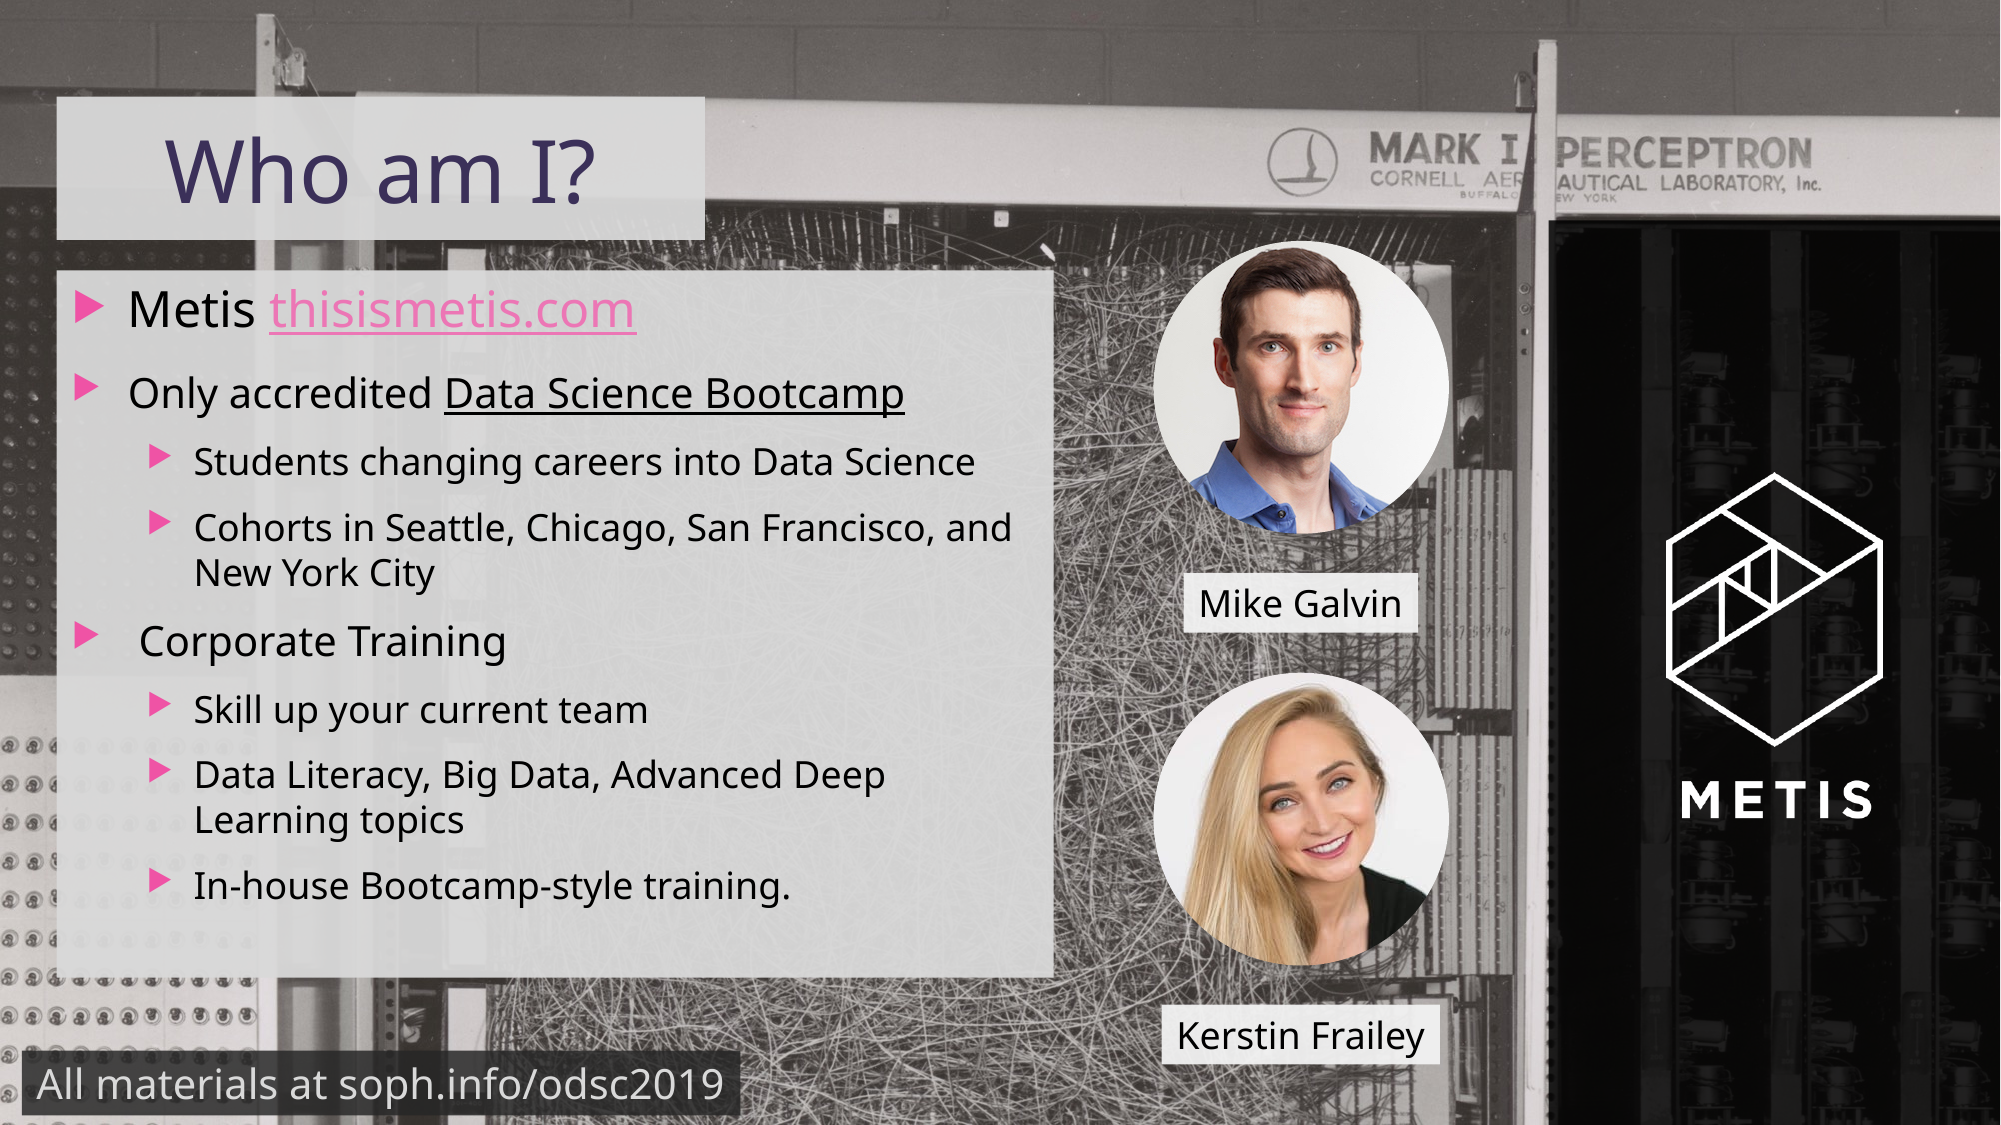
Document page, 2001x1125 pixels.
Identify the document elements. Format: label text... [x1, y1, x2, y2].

text_box [1547, 219, 2000, 1125]
title Who am I? [56, 96, 705, 240]
picture [0, 0, 2001, 1125]
list Metis thisismetis.com Only accredited Data Science Bootcamp Students changing careers into Data Science Cohorts in Seattle, Chicago, San Francisco, and New York City Corporate Training Skill up your current team Data Literacy, Big Data, Advanced Deep Learning topics In-house Bootcamp-style training. [56, 270, 1054, 978]
picture [1665, 472, 1883, 819]
text_box Kerstin Frailey [1161, 1004, 1440, 1065]
text_box Mike Galvin [1183, 572, 1419, 633]
text_box [1151, 671, 1451, 968]
text_box [1151, 239, 1451, 536]
